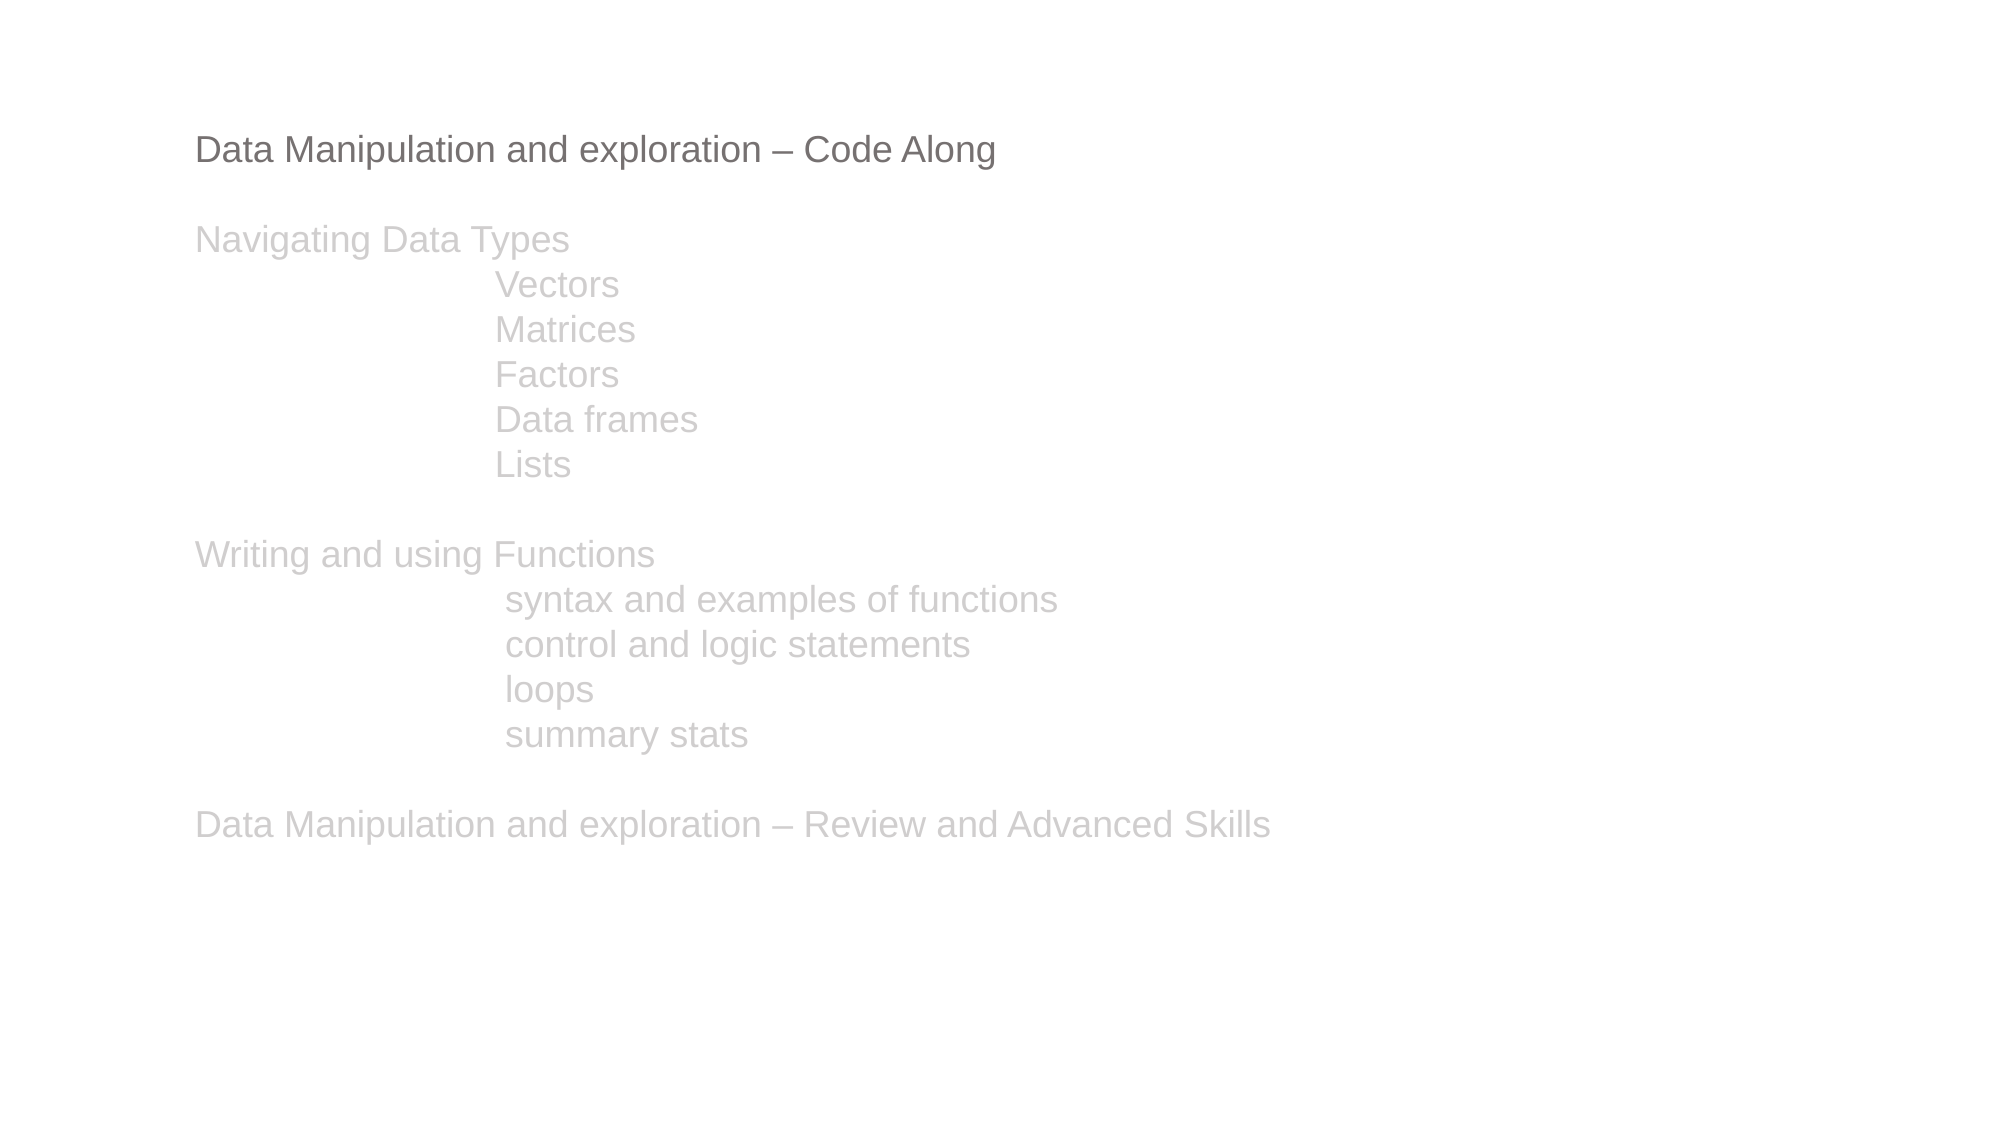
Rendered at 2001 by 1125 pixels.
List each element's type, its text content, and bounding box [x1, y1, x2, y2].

text_box Data Manipulation and exploration – Code Along Navigating Data Types Vectors Matrices Factors Data frames Lists Writing and using Functions syntax and examples of functions control and logic statements loops summary stats Data Manipulation and exploration – Review and Advanced Skills [180, 72, 2000, 1125]
